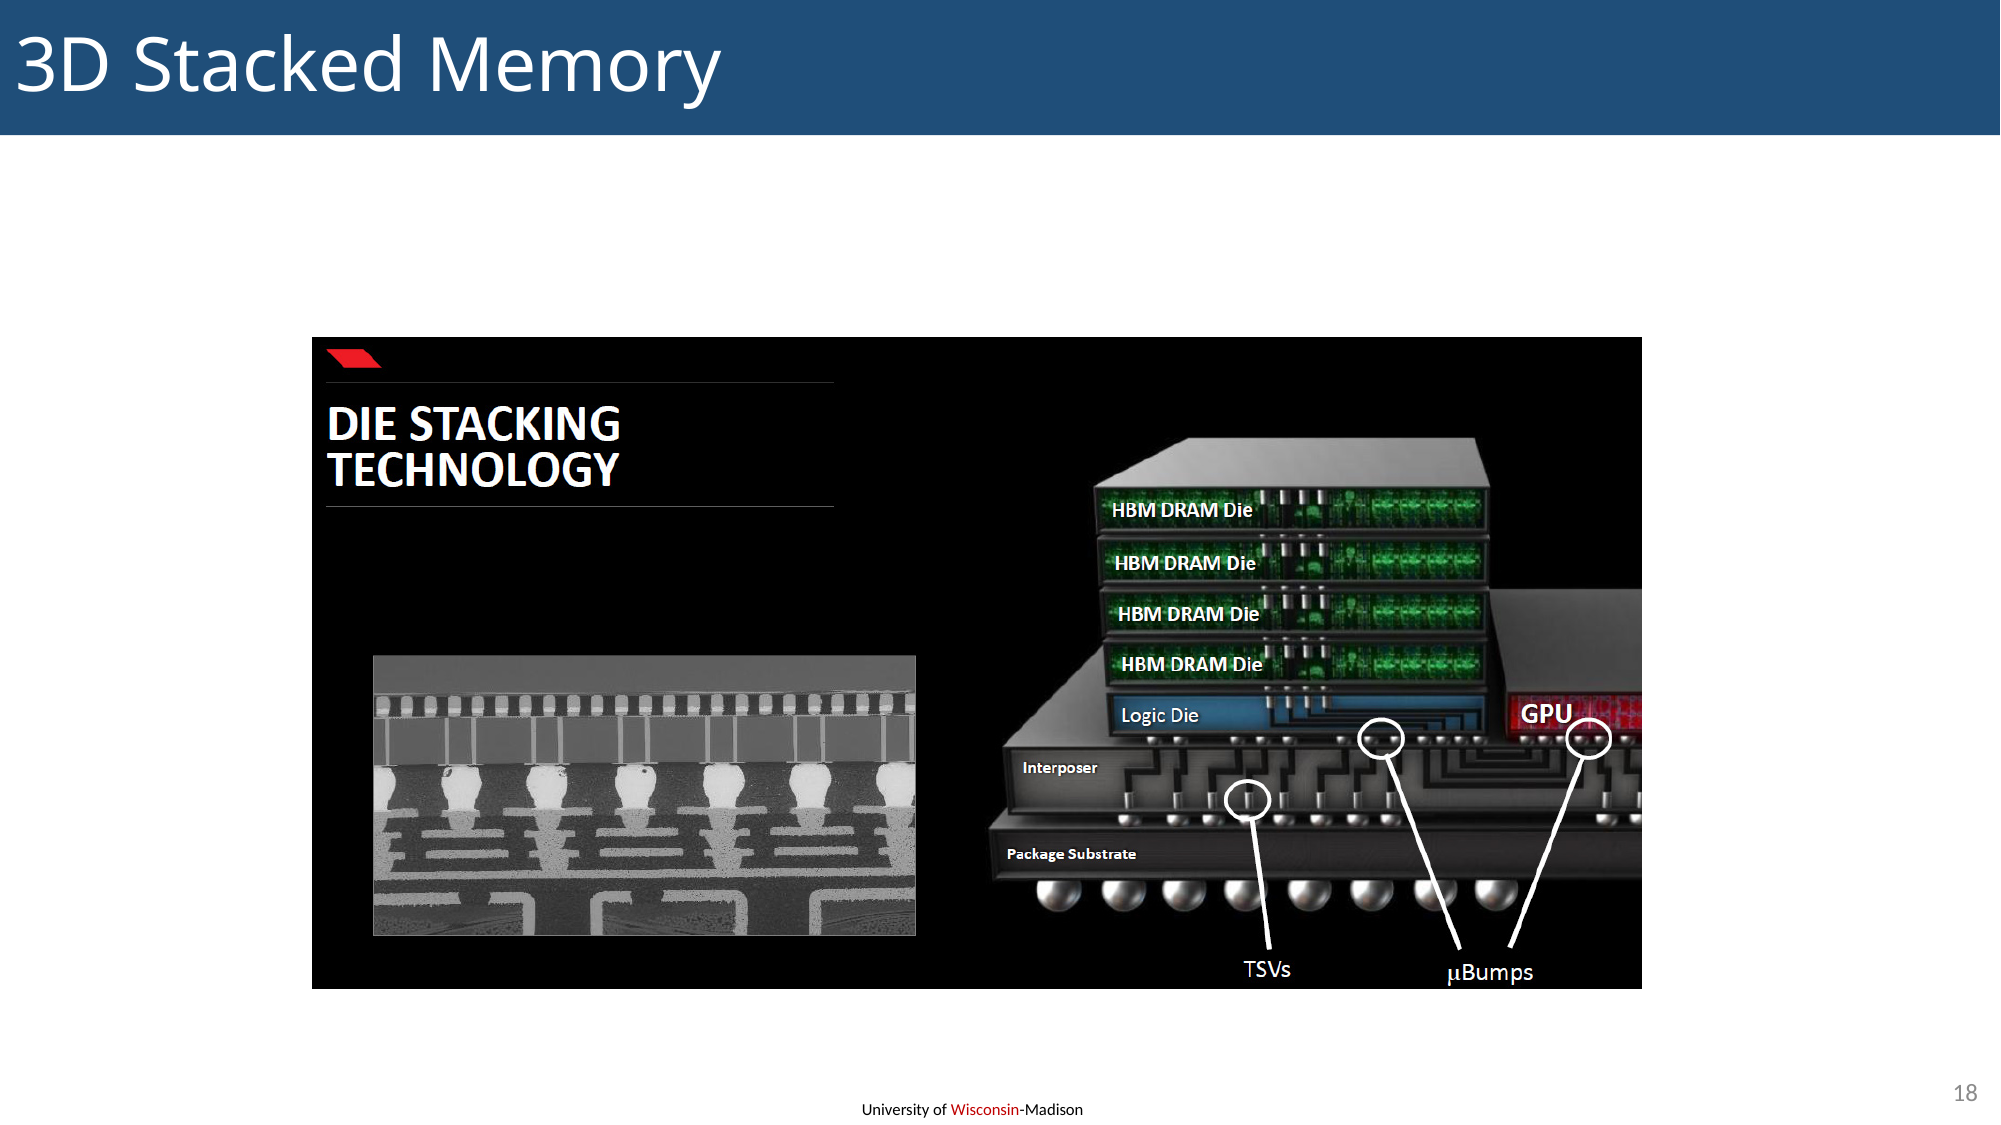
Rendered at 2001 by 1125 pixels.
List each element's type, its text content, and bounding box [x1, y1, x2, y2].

title 3D Stacked Memory [0, 0, 2000, 136]
slide_number 18 [1879, 1069, 1994, 1114]
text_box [312, 337, 1642, 990]
